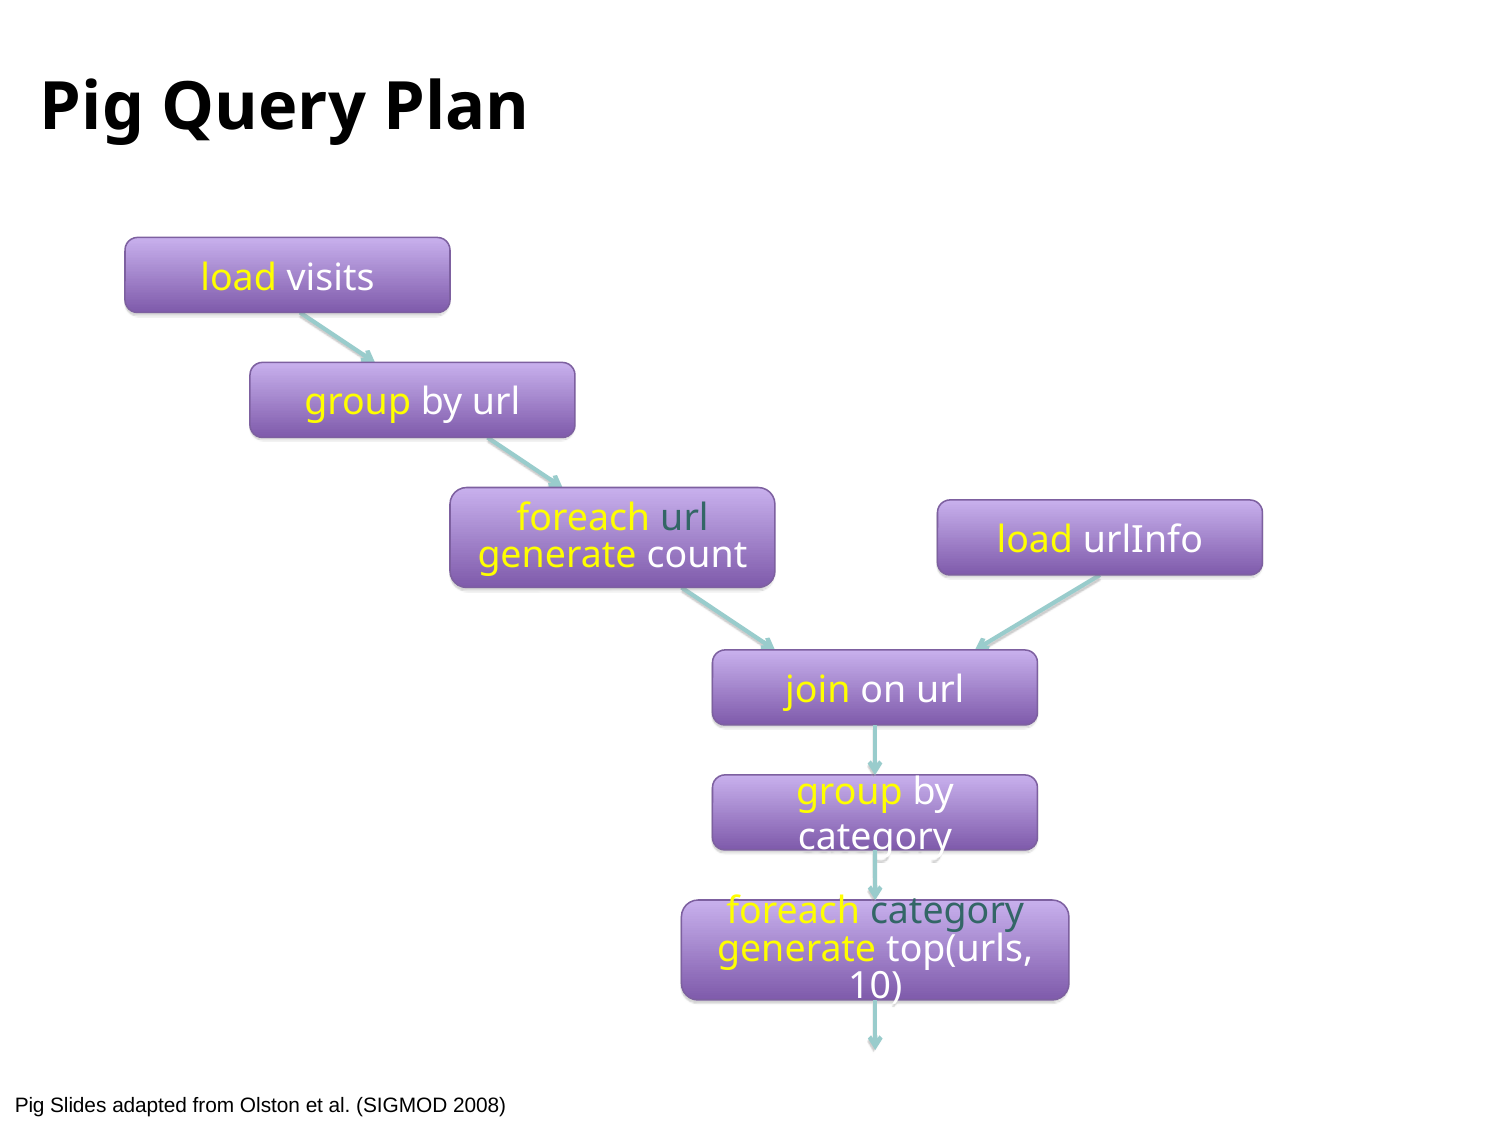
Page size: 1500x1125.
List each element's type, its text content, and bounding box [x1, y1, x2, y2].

text_box group by category [712, 774, 1038, 850]
text_box foreach url generate count [450, 487, 775, 588]
text_box load visits [124, 237, 451, 313]
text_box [999, 549, 1076, 676]
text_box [299, 312, 376, 363]
text_box group by url [249, 362, 575, 438]
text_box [487, 437, 563, 488]
text_box join on url [712, 649, 1038, 725]
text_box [681, 587, 776, 651]
text_box load urlInfo [937, 499, 1263, 575]
text_box foreach category generate top(urls, 10) [681, 900, 1069, 1000]
title Pig Query Plan [24, 18, 1451, 188]
text_box Pig Slides adapted from Olston et al. (SIGMOD 2008) [0, 1084, 563, 1125]
